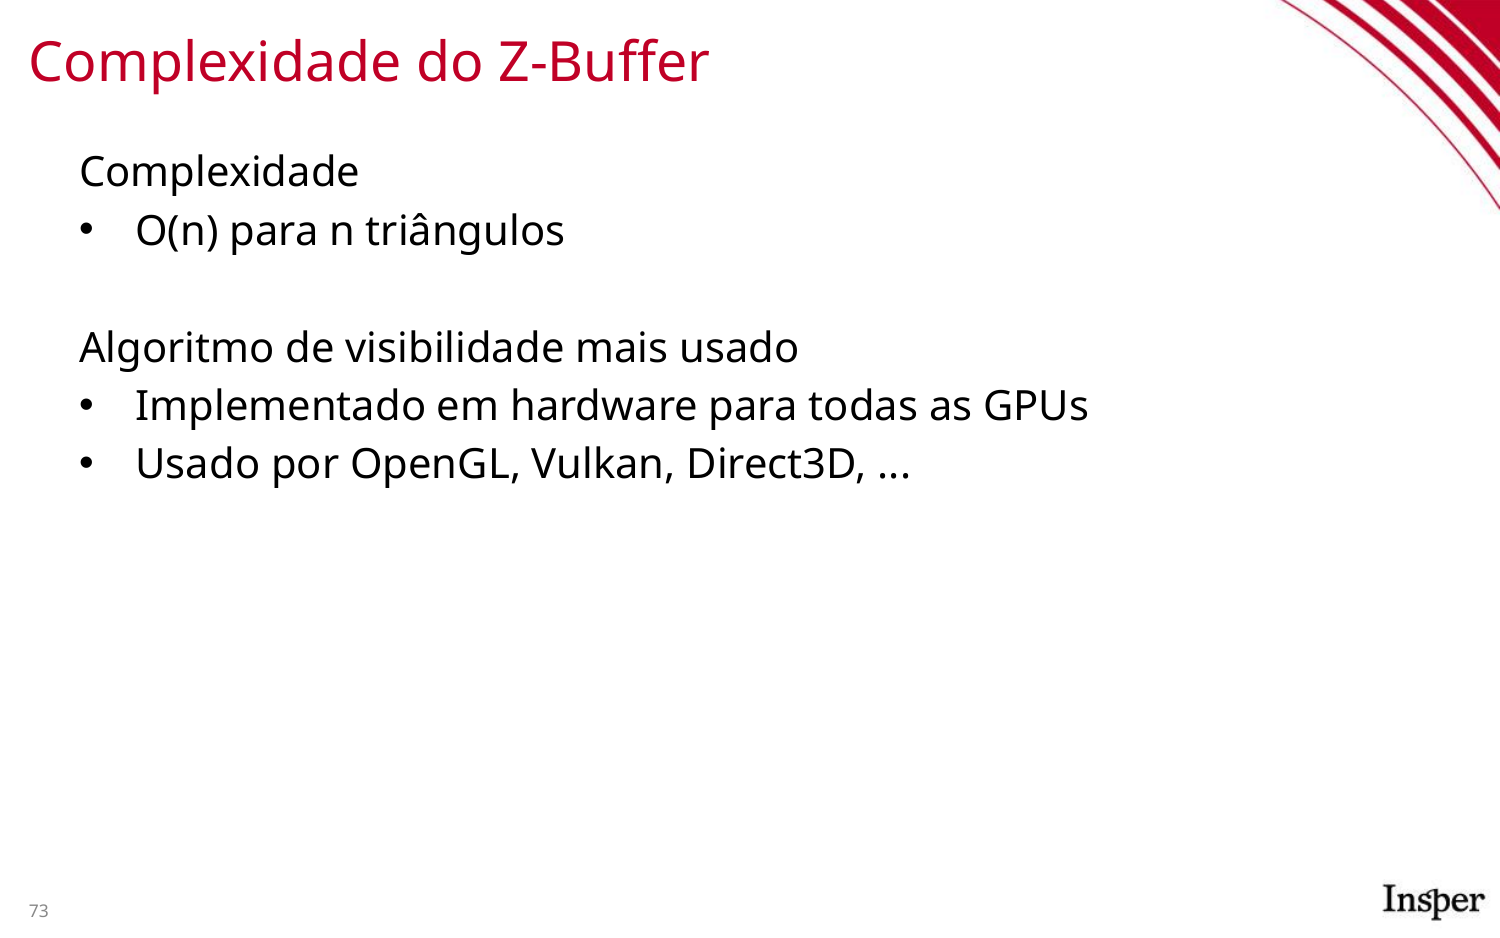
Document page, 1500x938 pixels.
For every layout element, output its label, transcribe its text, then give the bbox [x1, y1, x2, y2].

title Complexidade do Z-Buffer [13, 18, 1397, 104]
slide_number 73 [0, 887, 78, 938]
picture [249, 0, 1500, 938]
list Complexidade O(n) para n triângulos Algoritmo de visibilidade mais usado Implementado em hardware para todas as GPUs Usado por OpenGL, Vulkan, Direct3D, ... [64, 137, 1447, 876]
